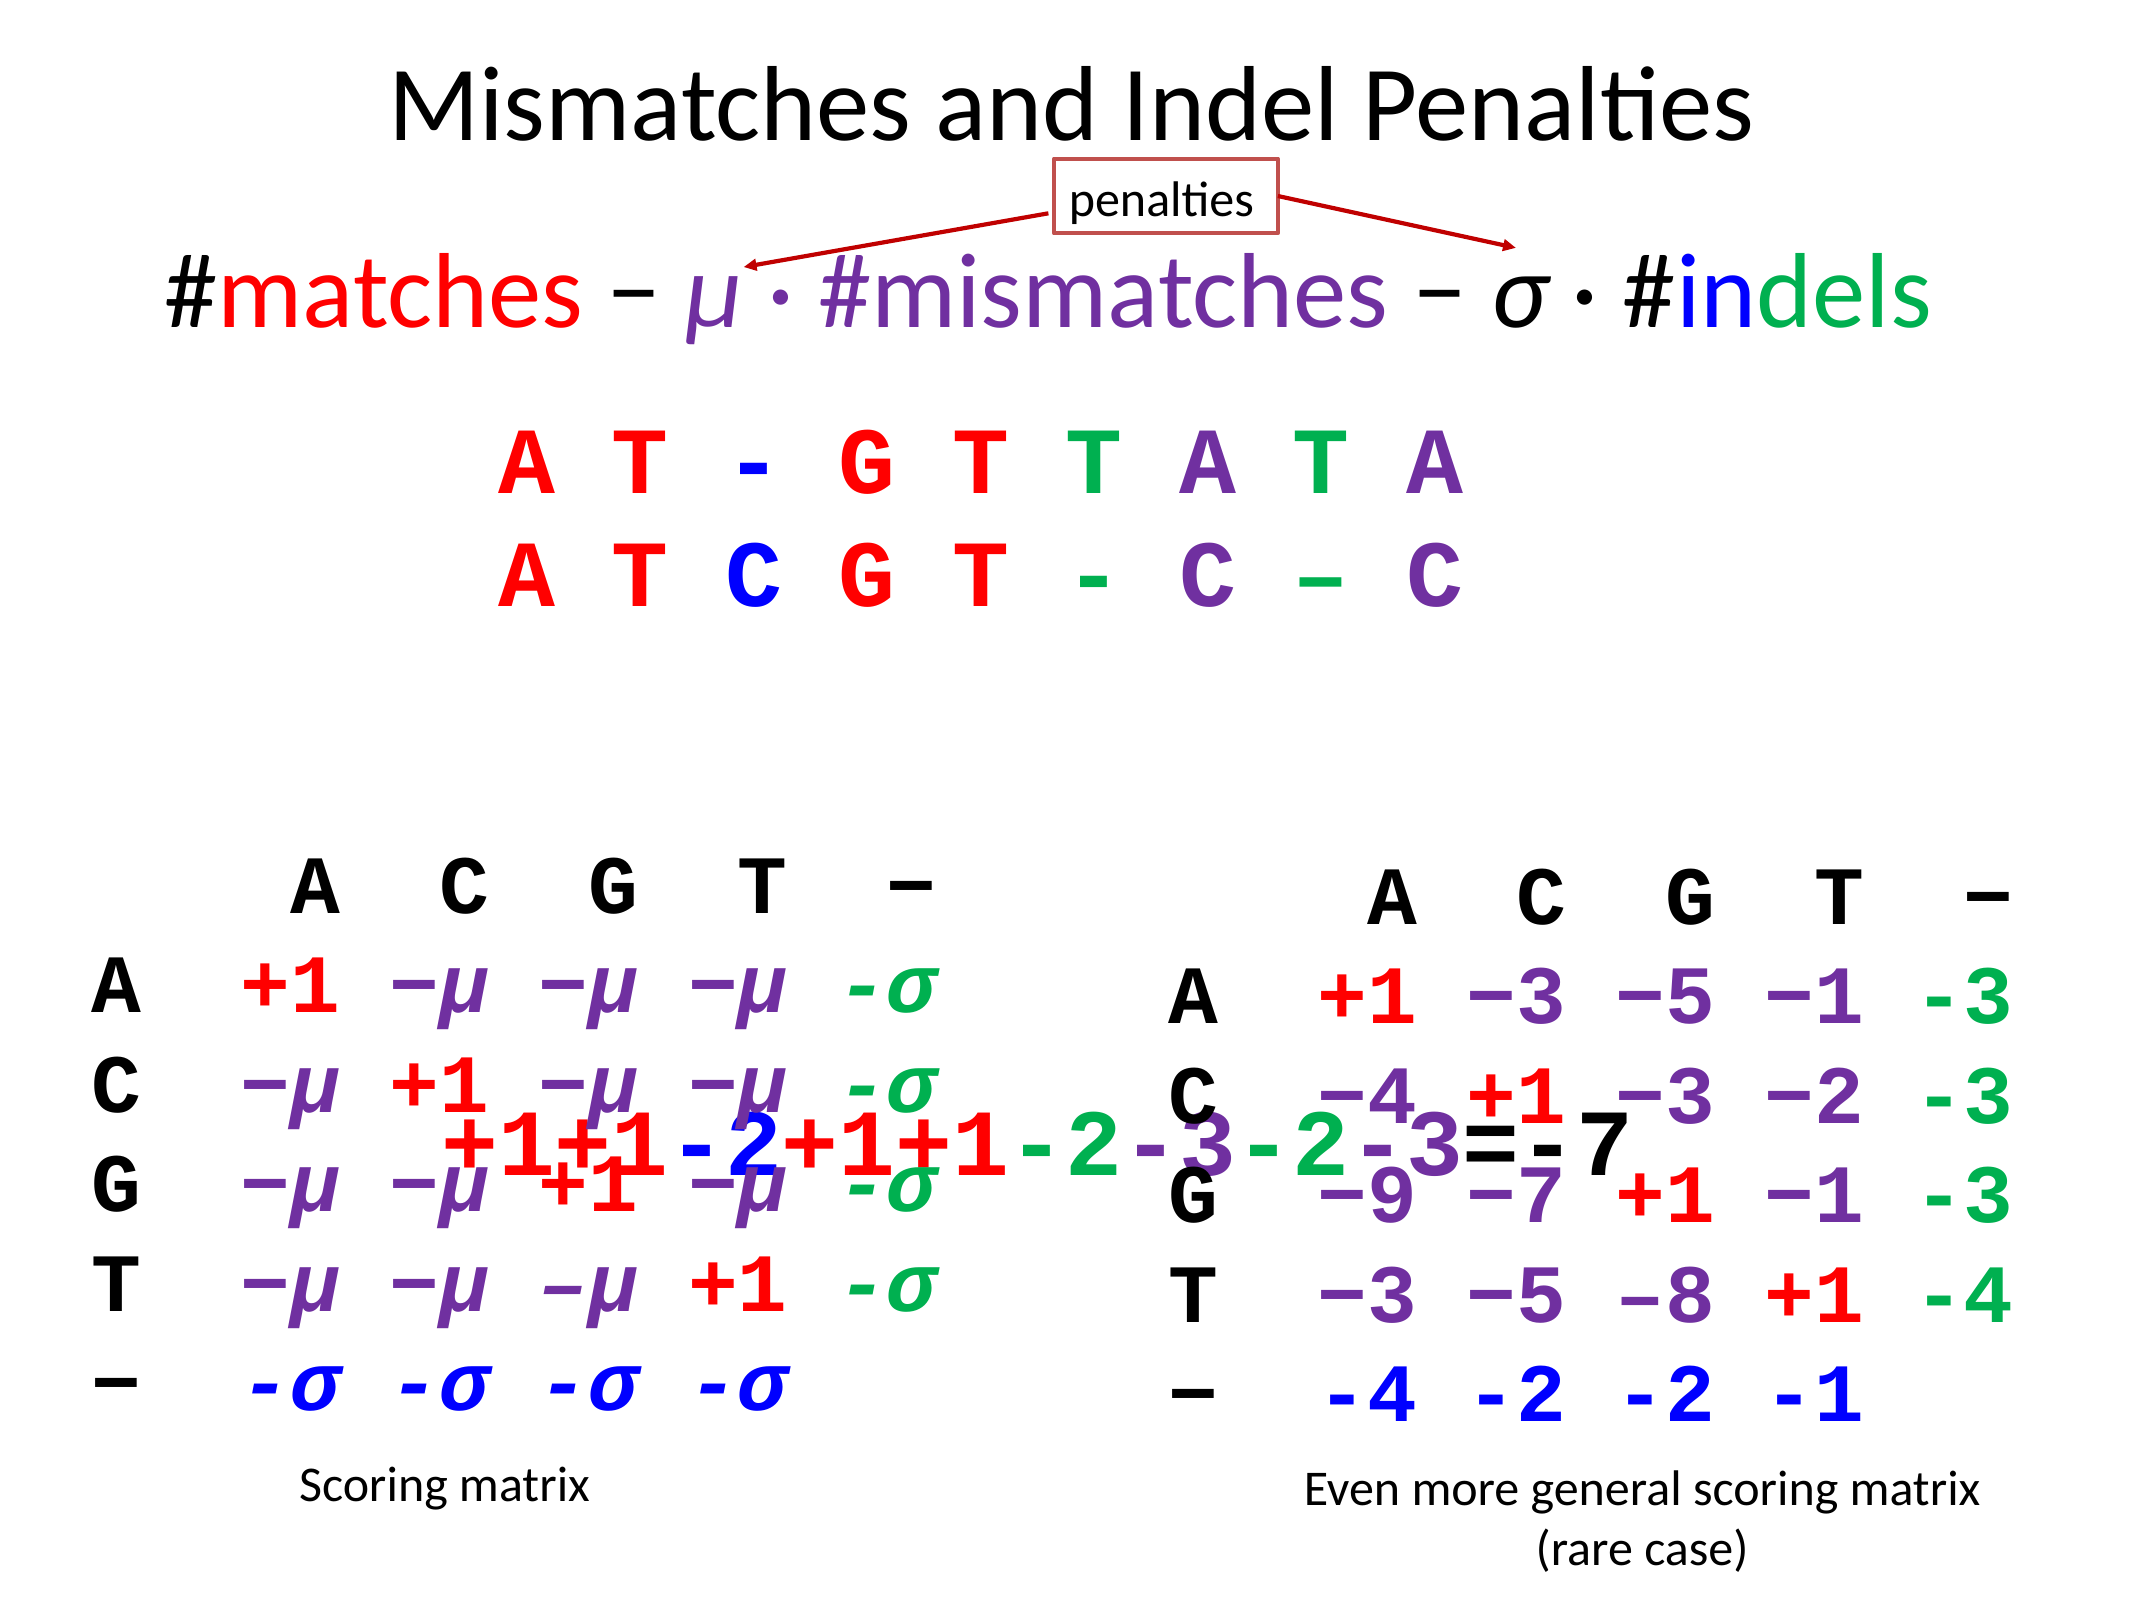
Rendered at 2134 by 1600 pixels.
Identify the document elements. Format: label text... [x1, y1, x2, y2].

title Mismatches and Indel Penalties [124, 0, 2045, 232]
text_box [1277, 196, 1516, 248]
text_box Scoring matrix [284, 1444, 927, 1520]
text_box A C G T − A +1 −3 −5 −1 -3 C −4 +1 −3 −2 -3 G −9 −7 +1 −1 -3 T −3 −5 –8 +1 -4 − -4 -2 -2 -1 [1153, 834, 2132, 1446]
text_box penalties [1052, 157, 1280, 235]
text_box #matches − μ · #mismatches − σ · #indels [149, 213, 1948, 356]
text_box A T - G T T A T A A T C G T - C – C +1+1-2+1+1-2-3-2-3=-7 [426, 391, 1725, 1202]
text_box Even more general scoring matrix (rare case) [1122, 1447, 2134, 1583]
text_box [743, 213, 1049, 268]
text_box A C G T − A +1 −μ −μ −μ -σ C −μ +1 −μ −μ -σ G −μ −μ +1 −μ -σ T −μ −μ –μ +1 -σ − -σ -σ -σ -σ [76, 822, 1055, 1435]
